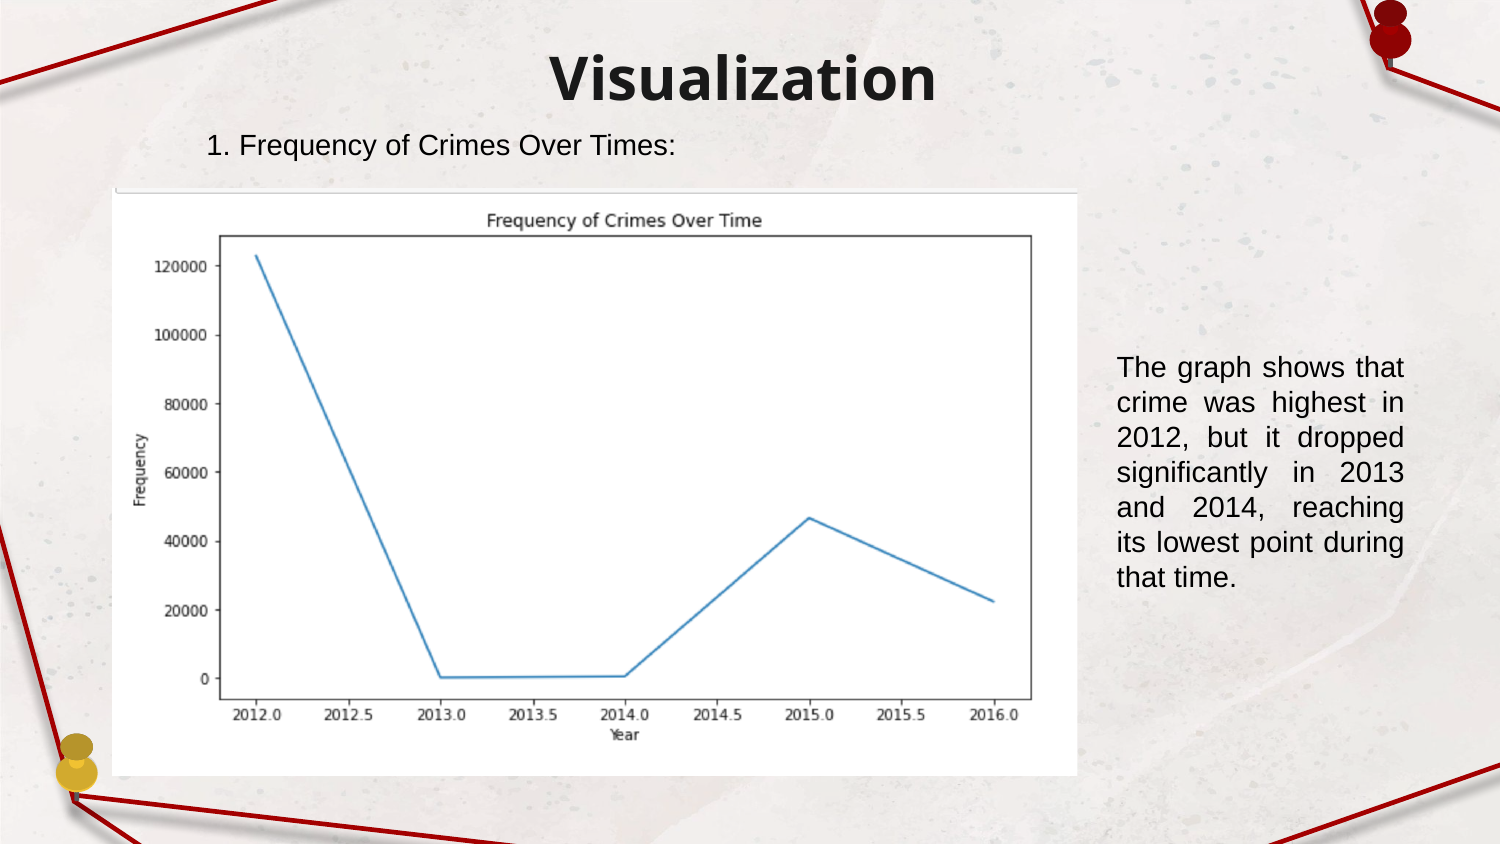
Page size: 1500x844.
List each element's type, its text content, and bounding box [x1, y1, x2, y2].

text_box The graph shows that crime was highest in 2012, but it dropped significantly in 2013 and 2014, reaching its lowest point during that time. [1101, 340, 1420, 601]
picture [111, 188, 1078, 777]
text_box 1. Frequency of Crimes Over Times: [191, 118, 1334, 204]
title Visualization [112, 24, 1377, 119]
